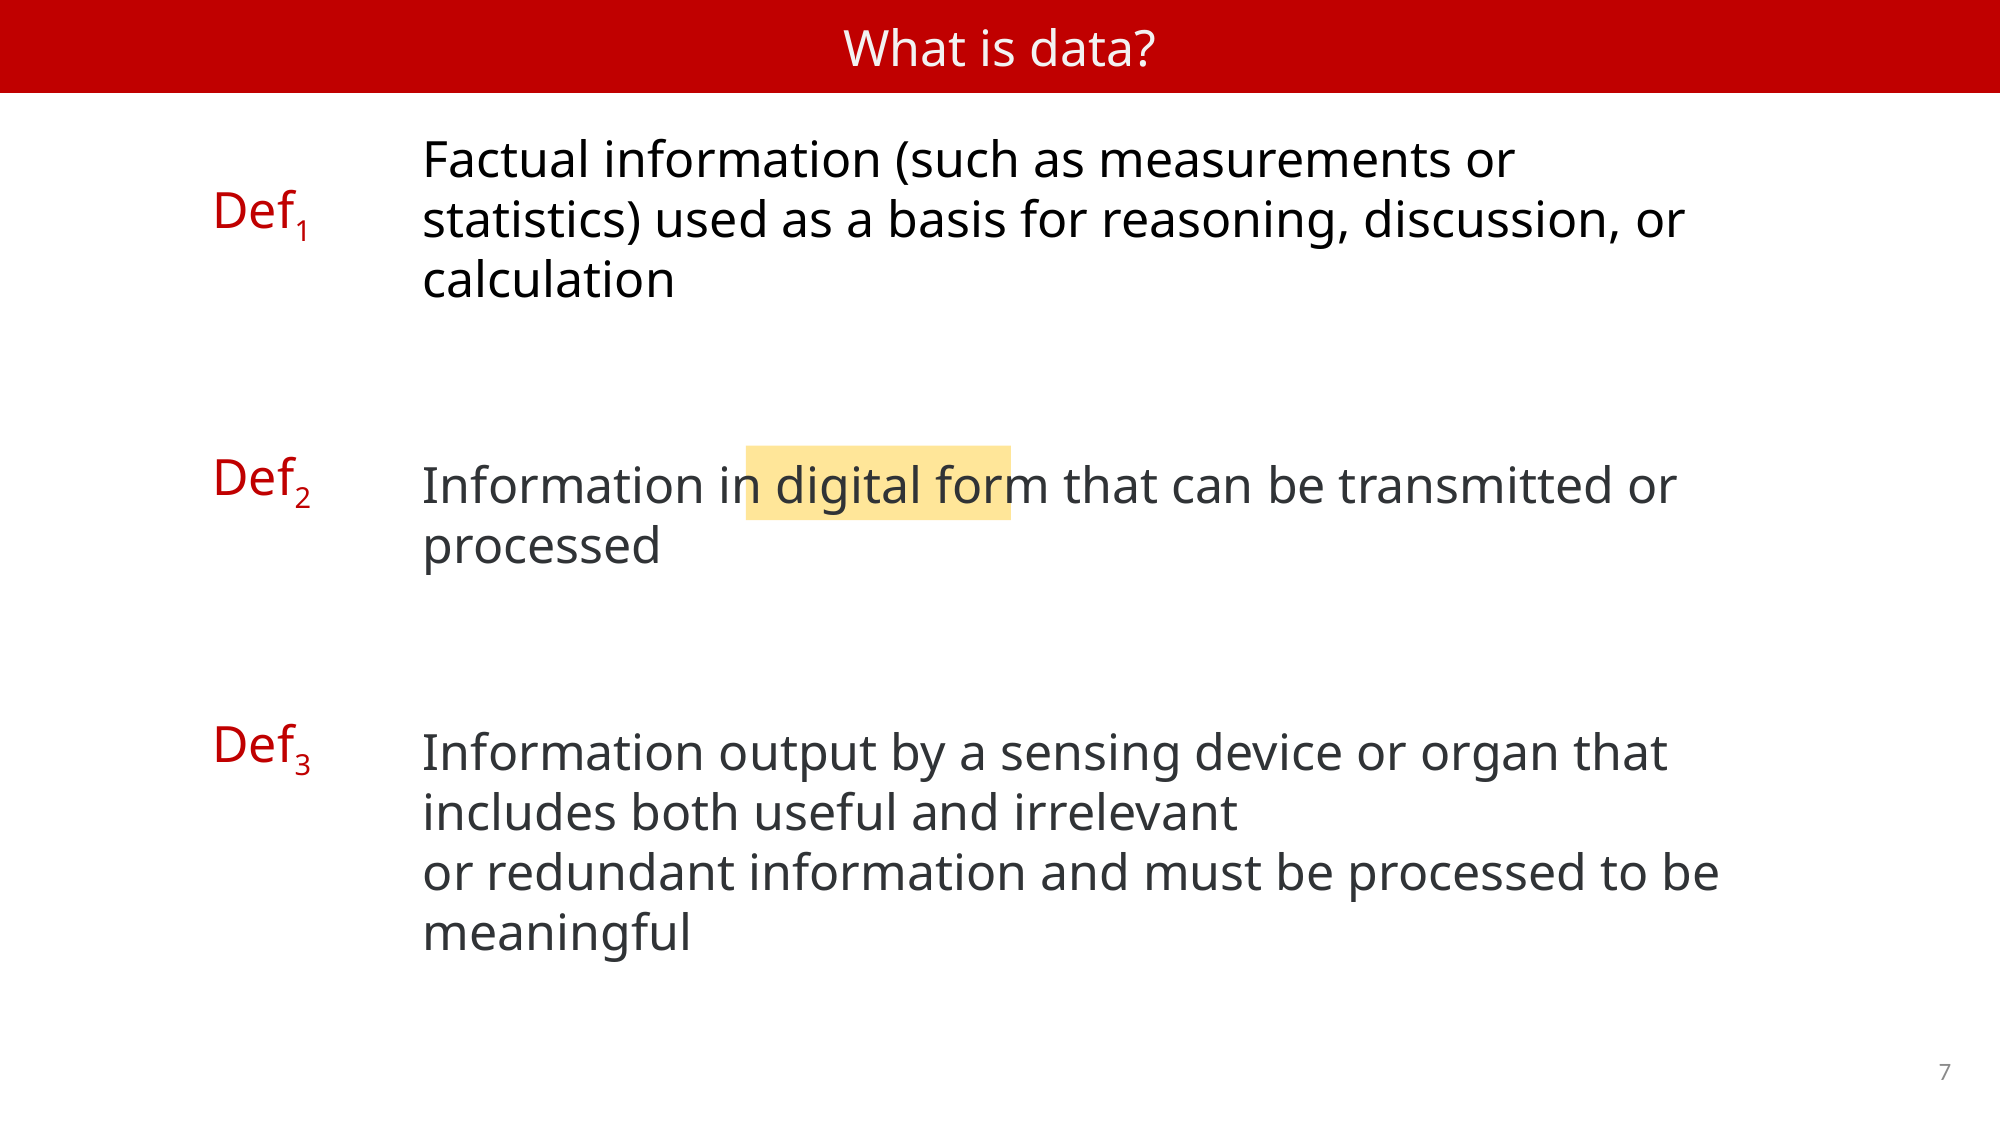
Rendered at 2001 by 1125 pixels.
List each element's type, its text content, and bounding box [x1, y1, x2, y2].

text_box Factual information (such as measurements or statistics) used as a basis for reasoning, discussion, or calculation [408, 120, 1742, 315]
text_box Def2 [96, 438, 326, 522]
text_box Def3 [96, 705, 326, 789]
text_box What is data? [318, 8, 1682, 84]
slide_number 7 [1883, 1040, 1967, 1101]
text_box Def1 [96, 171, 326, 255]
text_box [0, 0, 2000, 94]
text_box Information output by a sensing device or organ that includes both useful and irrelevant or redundant information and must be processed to be meaningful [408, 712, 1796, 968]
text_box Information in digital form that can be transmitted or processed [408, 445, 1759, 581]
